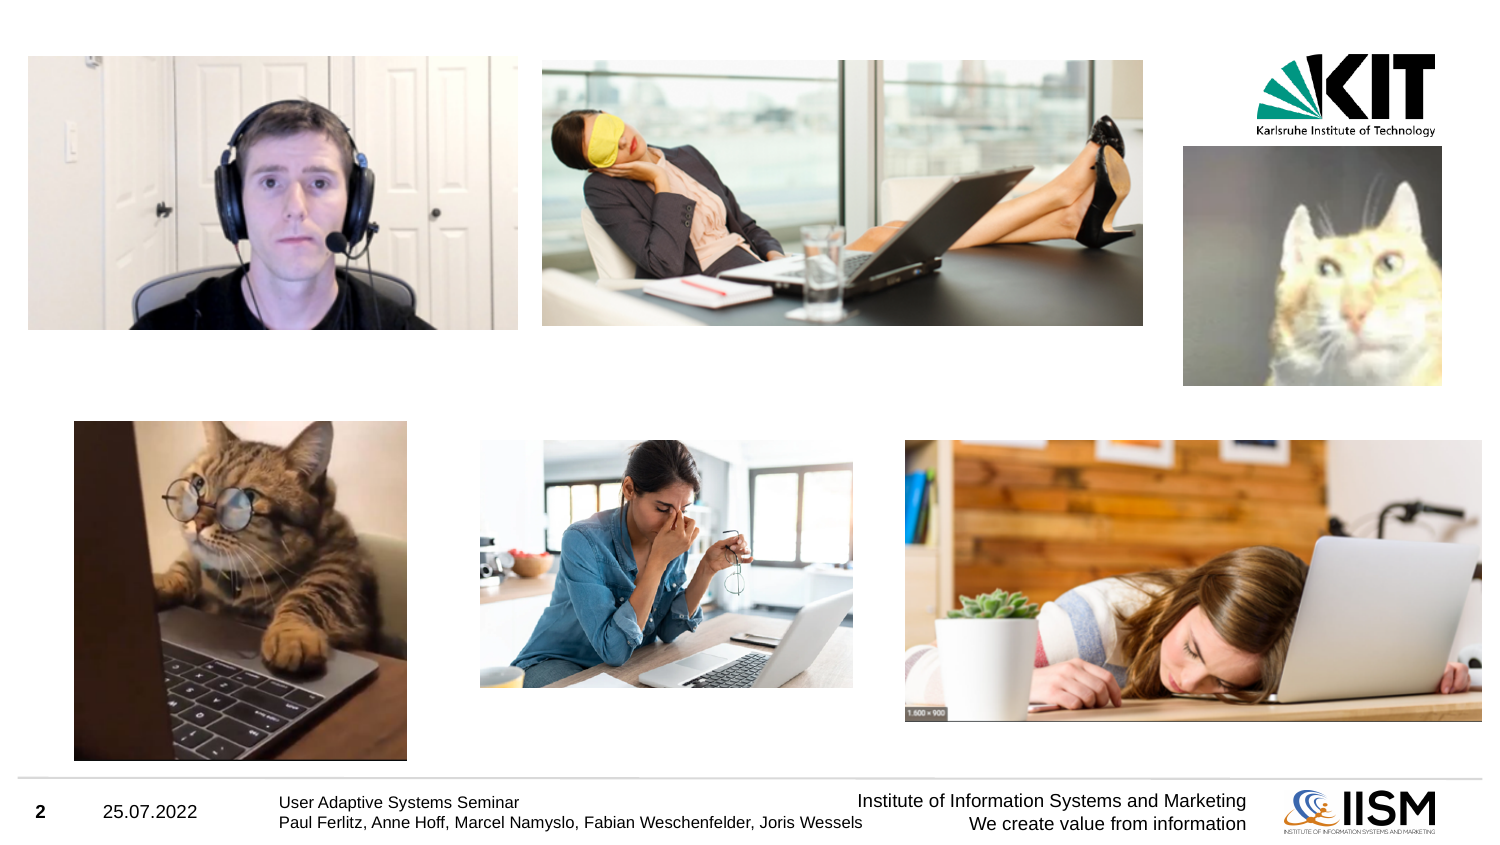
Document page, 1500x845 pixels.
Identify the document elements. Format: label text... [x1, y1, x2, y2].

picture [1284, 790, 1435, 834]
slide_number 2 [35, 778, 89, 844]
picture [1257, 54, 1435, 137]
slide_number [102, 778, 272, 844]
picture [1182, 146, 1442, 386]
picture [541, 60, 1143, 327]
picture [74, 421, 407, 761]
picture [904, 440, 1482, 722]
picture [28, 56, 518, 331]
picture [480, 440, 854, 688]
